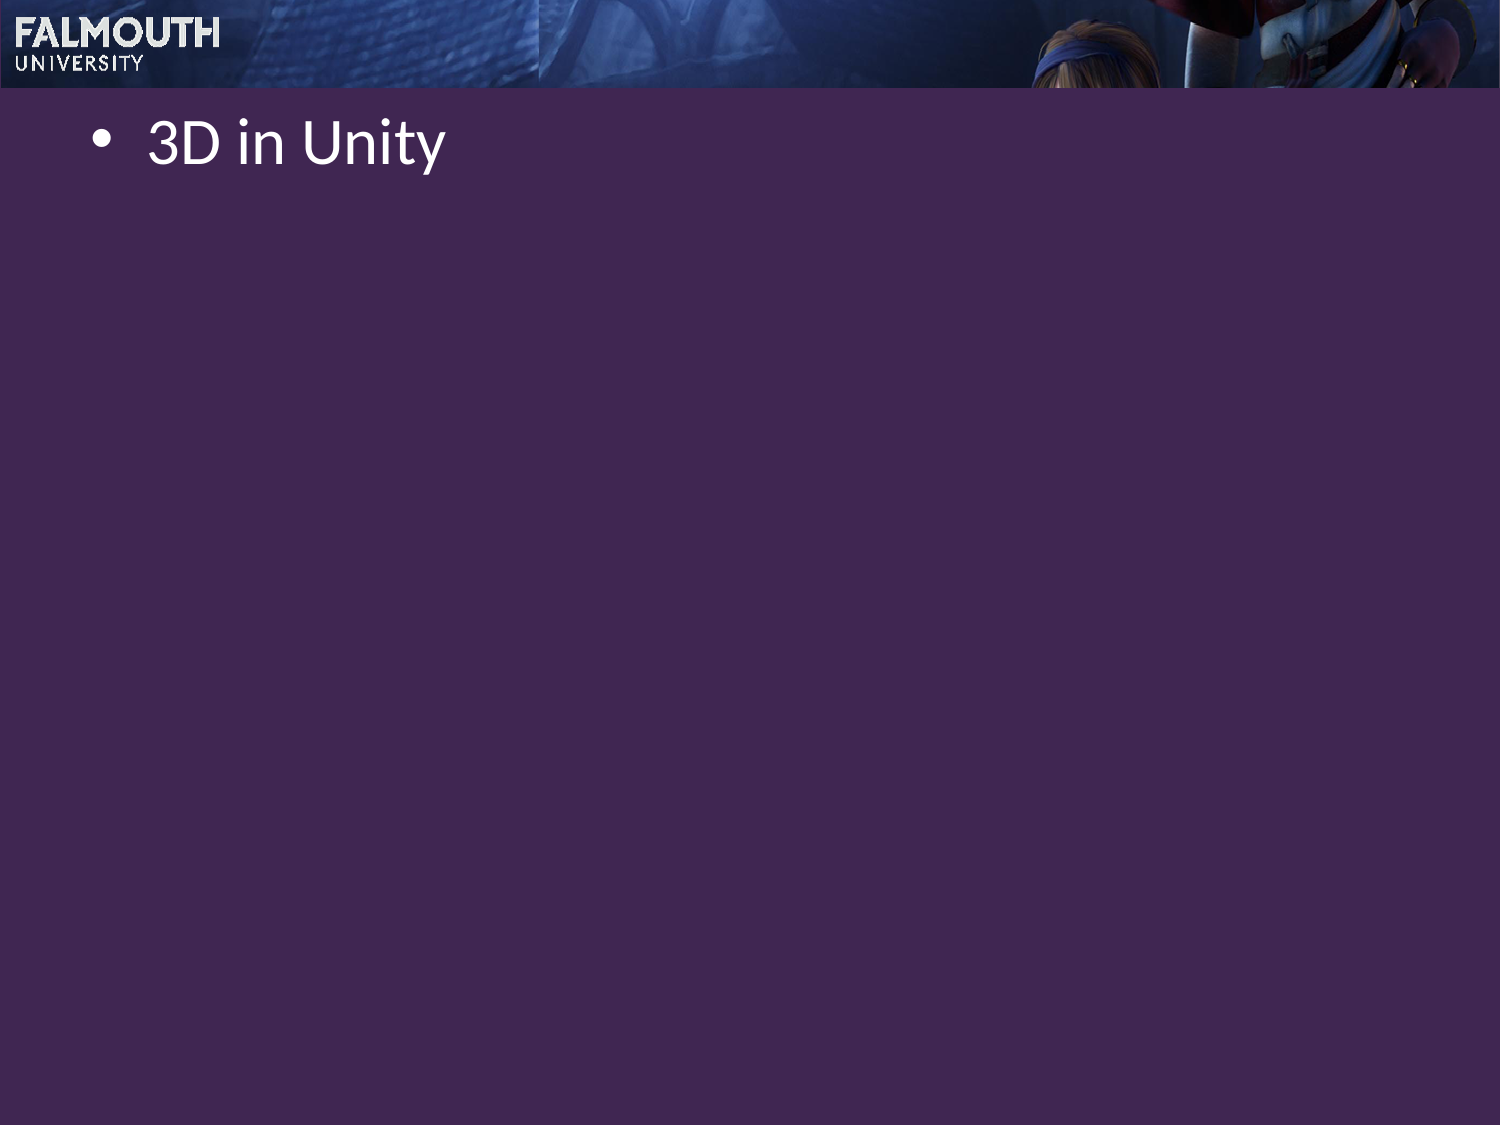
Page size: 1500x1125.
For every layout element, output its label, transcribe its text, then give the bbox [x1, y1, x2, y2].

picture [0, 0, 1500, 90]
list 3D in Unity [75, 90, 1425, 1125]
